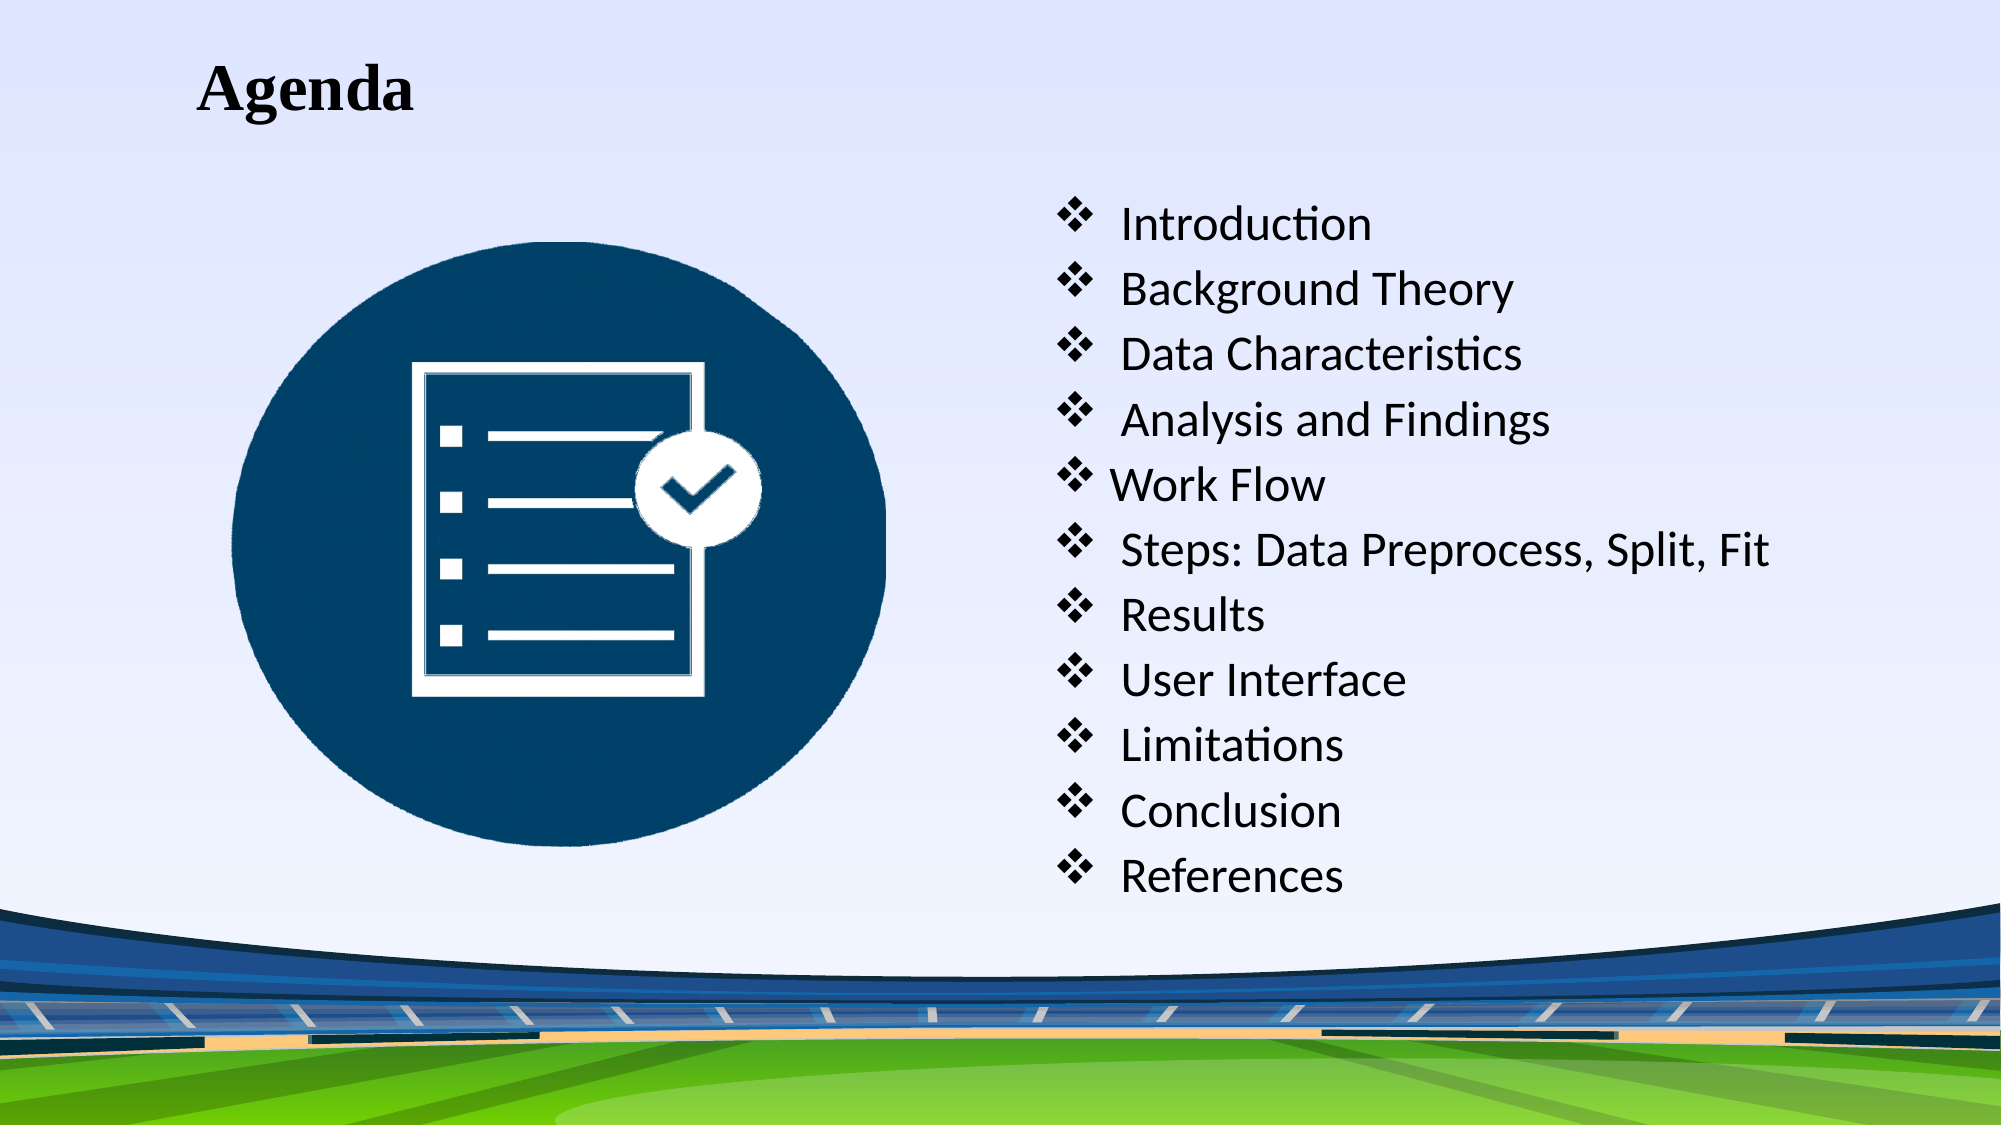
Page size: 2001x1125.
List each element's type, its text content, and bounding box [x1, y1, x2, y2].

text_box Introduction Background Theory Data Characteristics Analysis and Findings Work Flow Steps: Data Preprocess, Split, Fit Results User Interface Limitations Conclusion References [1038, 182, 2000, 910]
picture [230, 242, 886, 848]
text_box Agenda [181, 36, 767, 132]
